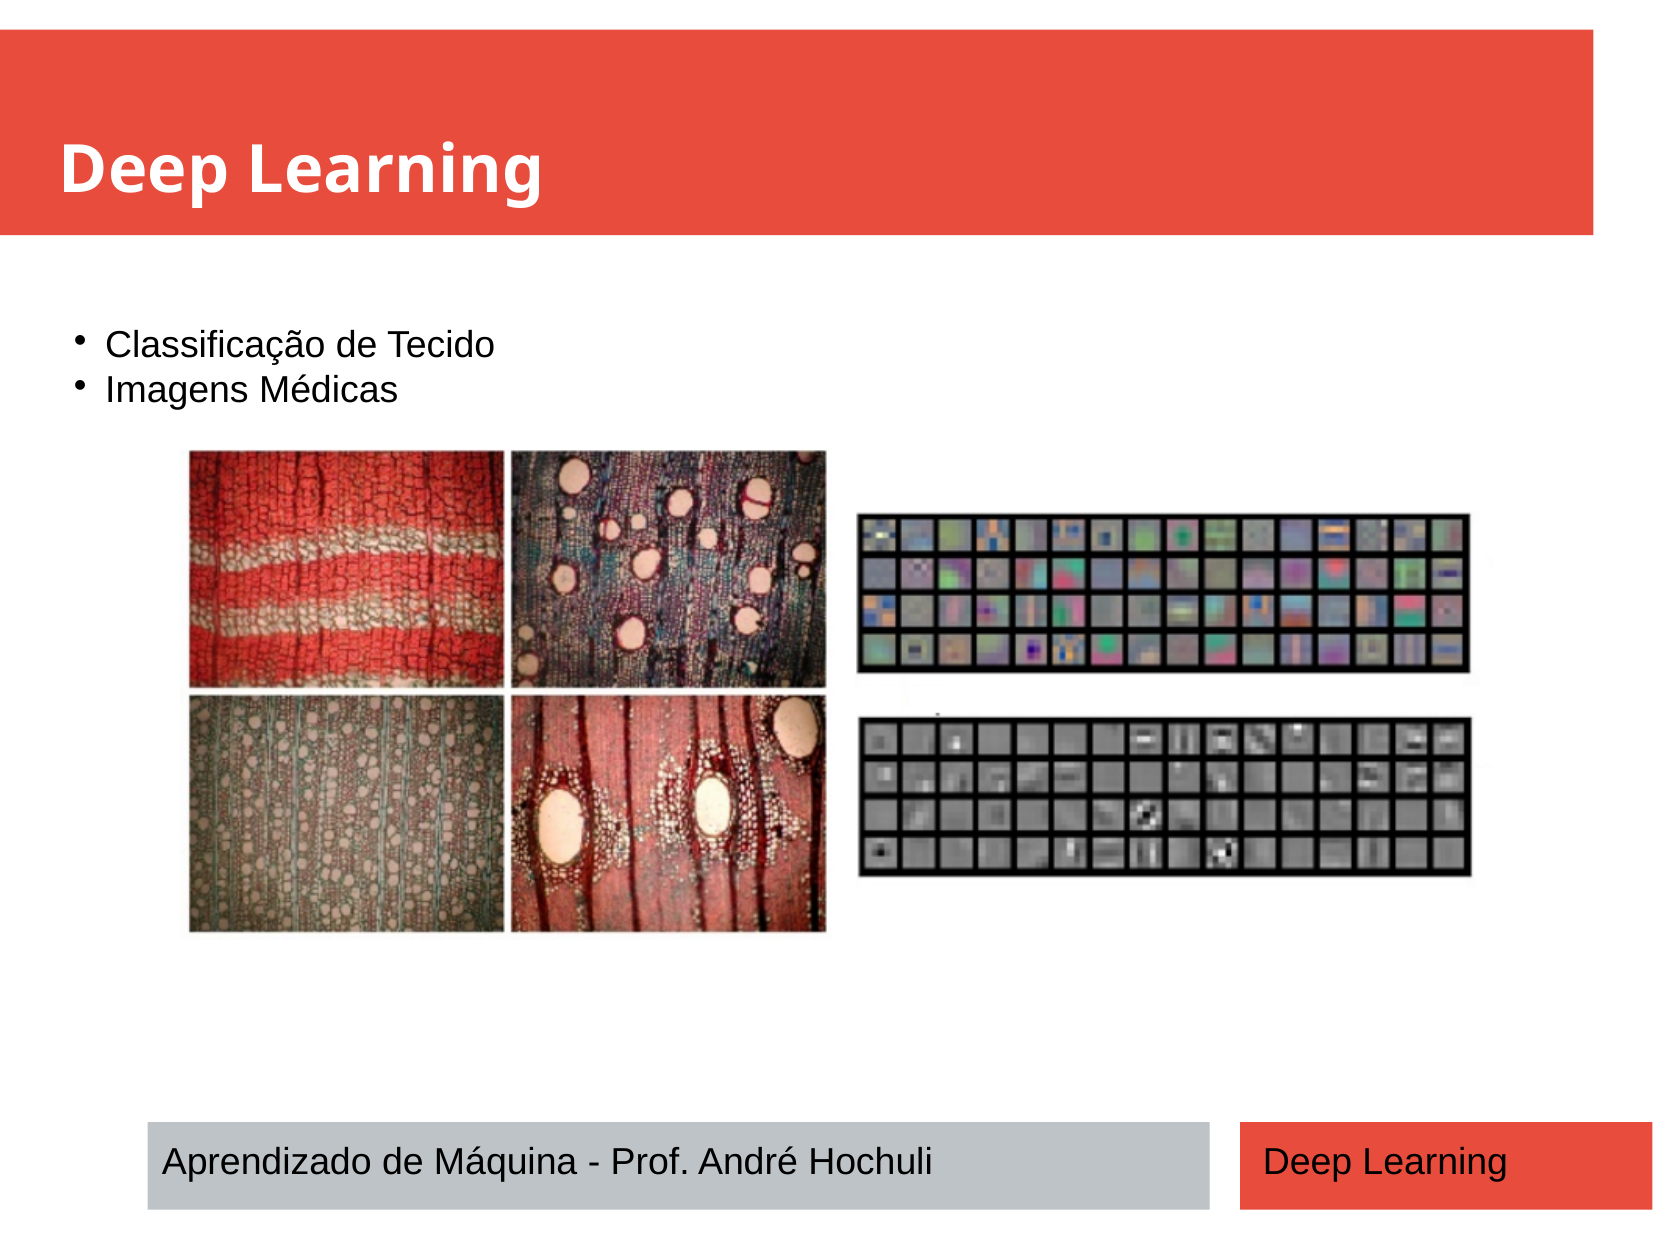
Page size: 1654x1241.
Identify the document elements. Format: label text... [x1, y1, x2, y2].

text_box Aprendizado de Máquina - Prof. André Hochuli [147, 1129, 1204, 1189]
text_box Classificação de Tecido Imagens Médicas [58, 310, 1424, 1057]
text_box [59, 299, 1564, 1067]
text_box Deep Learning [1248, 1129, 1622, 1189]
picture [176, 449, 1494, 941]
text_box Deep Learning [59, 59, 1594, 206]
